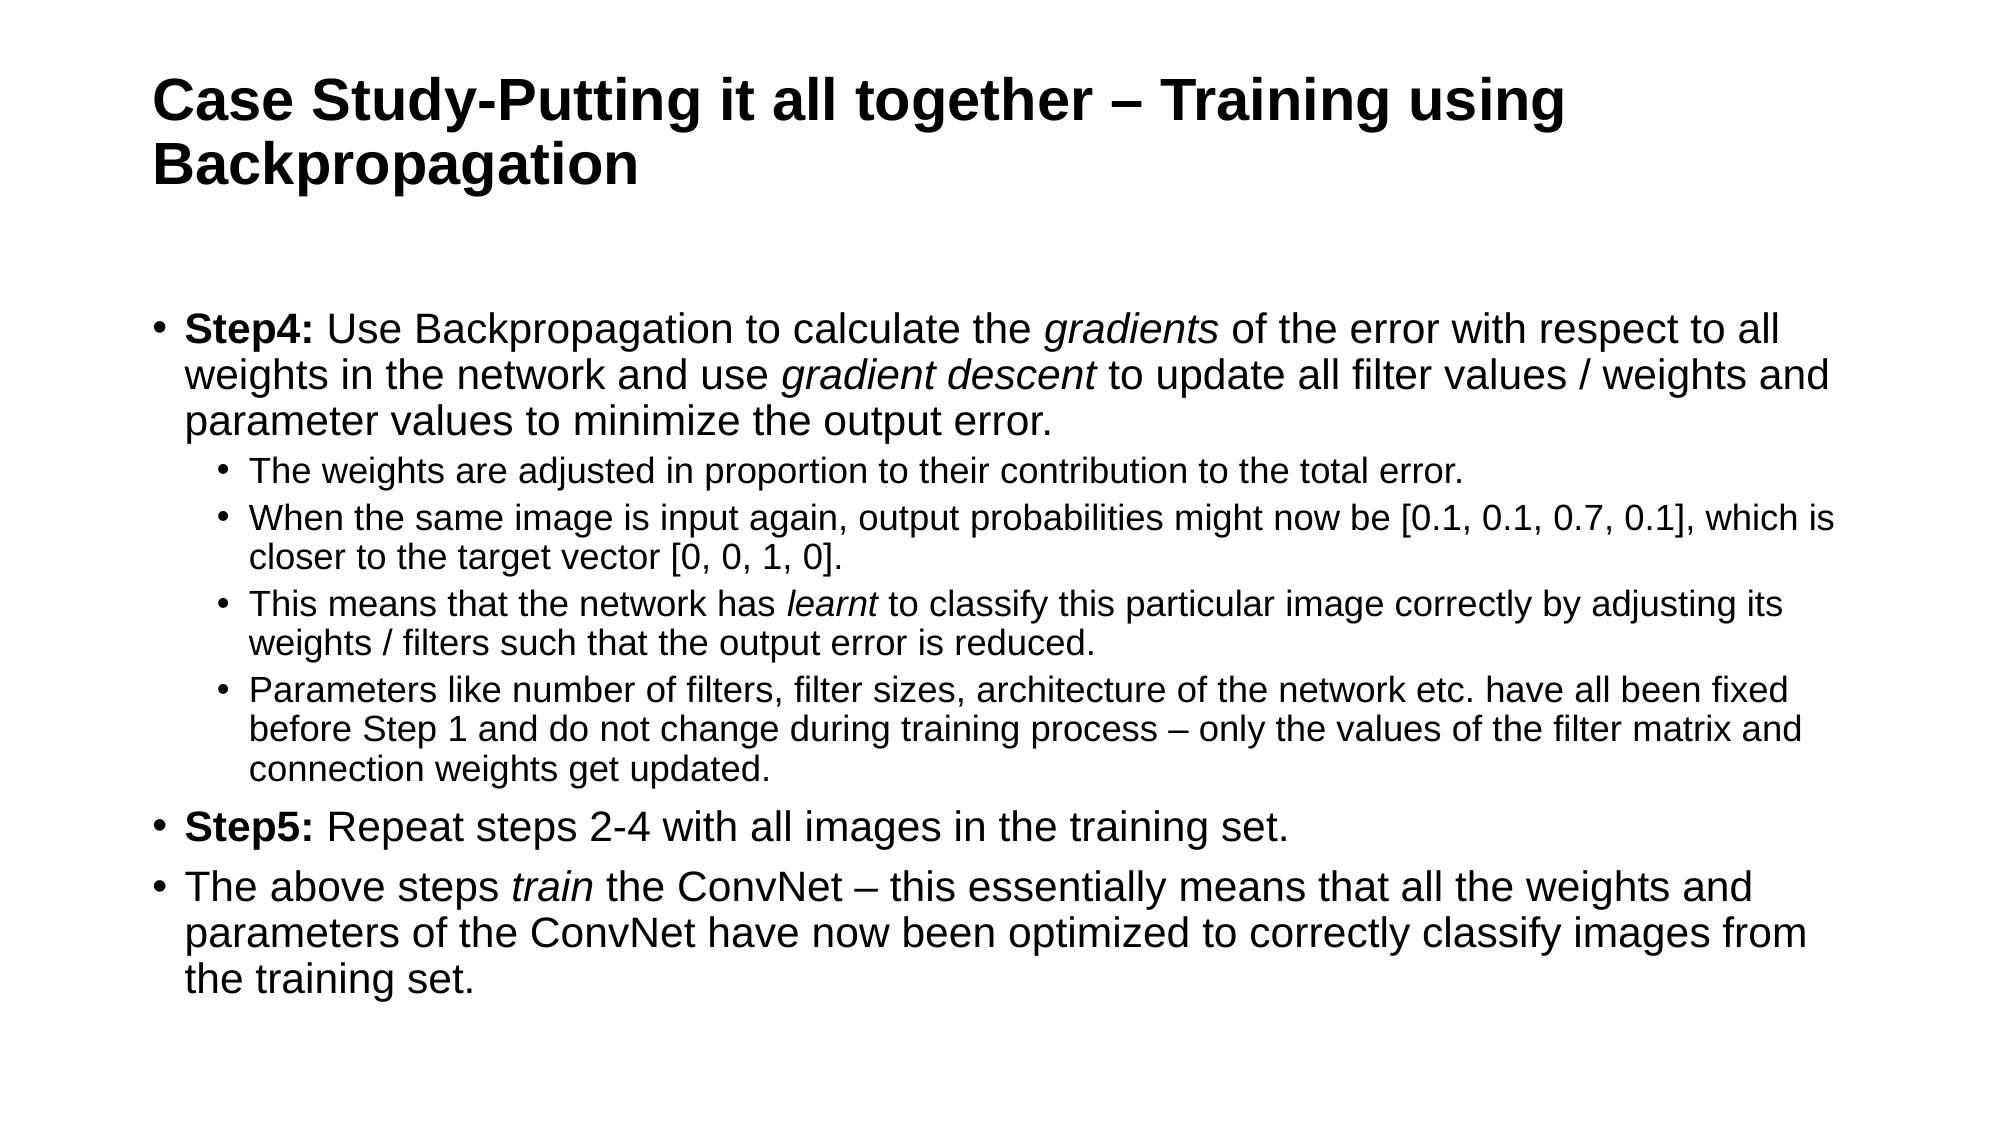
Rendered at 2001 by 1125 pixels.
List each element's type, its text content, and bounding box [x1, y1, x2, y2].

title Case Study-Putting it all together – Training using Backpropagation [137, 59, 1863, 278]
list Step4: Use Backpropagation to calculate the gradients of the error with respect to all weights in the network and use gradient descent to update all filter values / weights and parameter values to minimize the output error. The weights are adjusted in proportion to their contribution to the total error. When the same image is input again, output probabilities might now be [0.1, 0.1, 0.7, 0.1], which is closer to the target vector [0, 0, 1, 0]. This means that the network has learnt to classify this particular image correctly by adjusting its weights / filters such that the output error is reduced. Parameters like number of filters, filter sizes, architecture of the network etc. have all been fixed before Step 1 and do not change during training process – only the values of the filter matrix and connection weights get updated. Step5: Repeat steps 2-4 with all images in the training set. The above steps train the ConvNet – this essentially means that all the weights and parameters of the ConvNet have now been optimized to correctly classify images from the training set. [137, 299, 1863, 1014]
